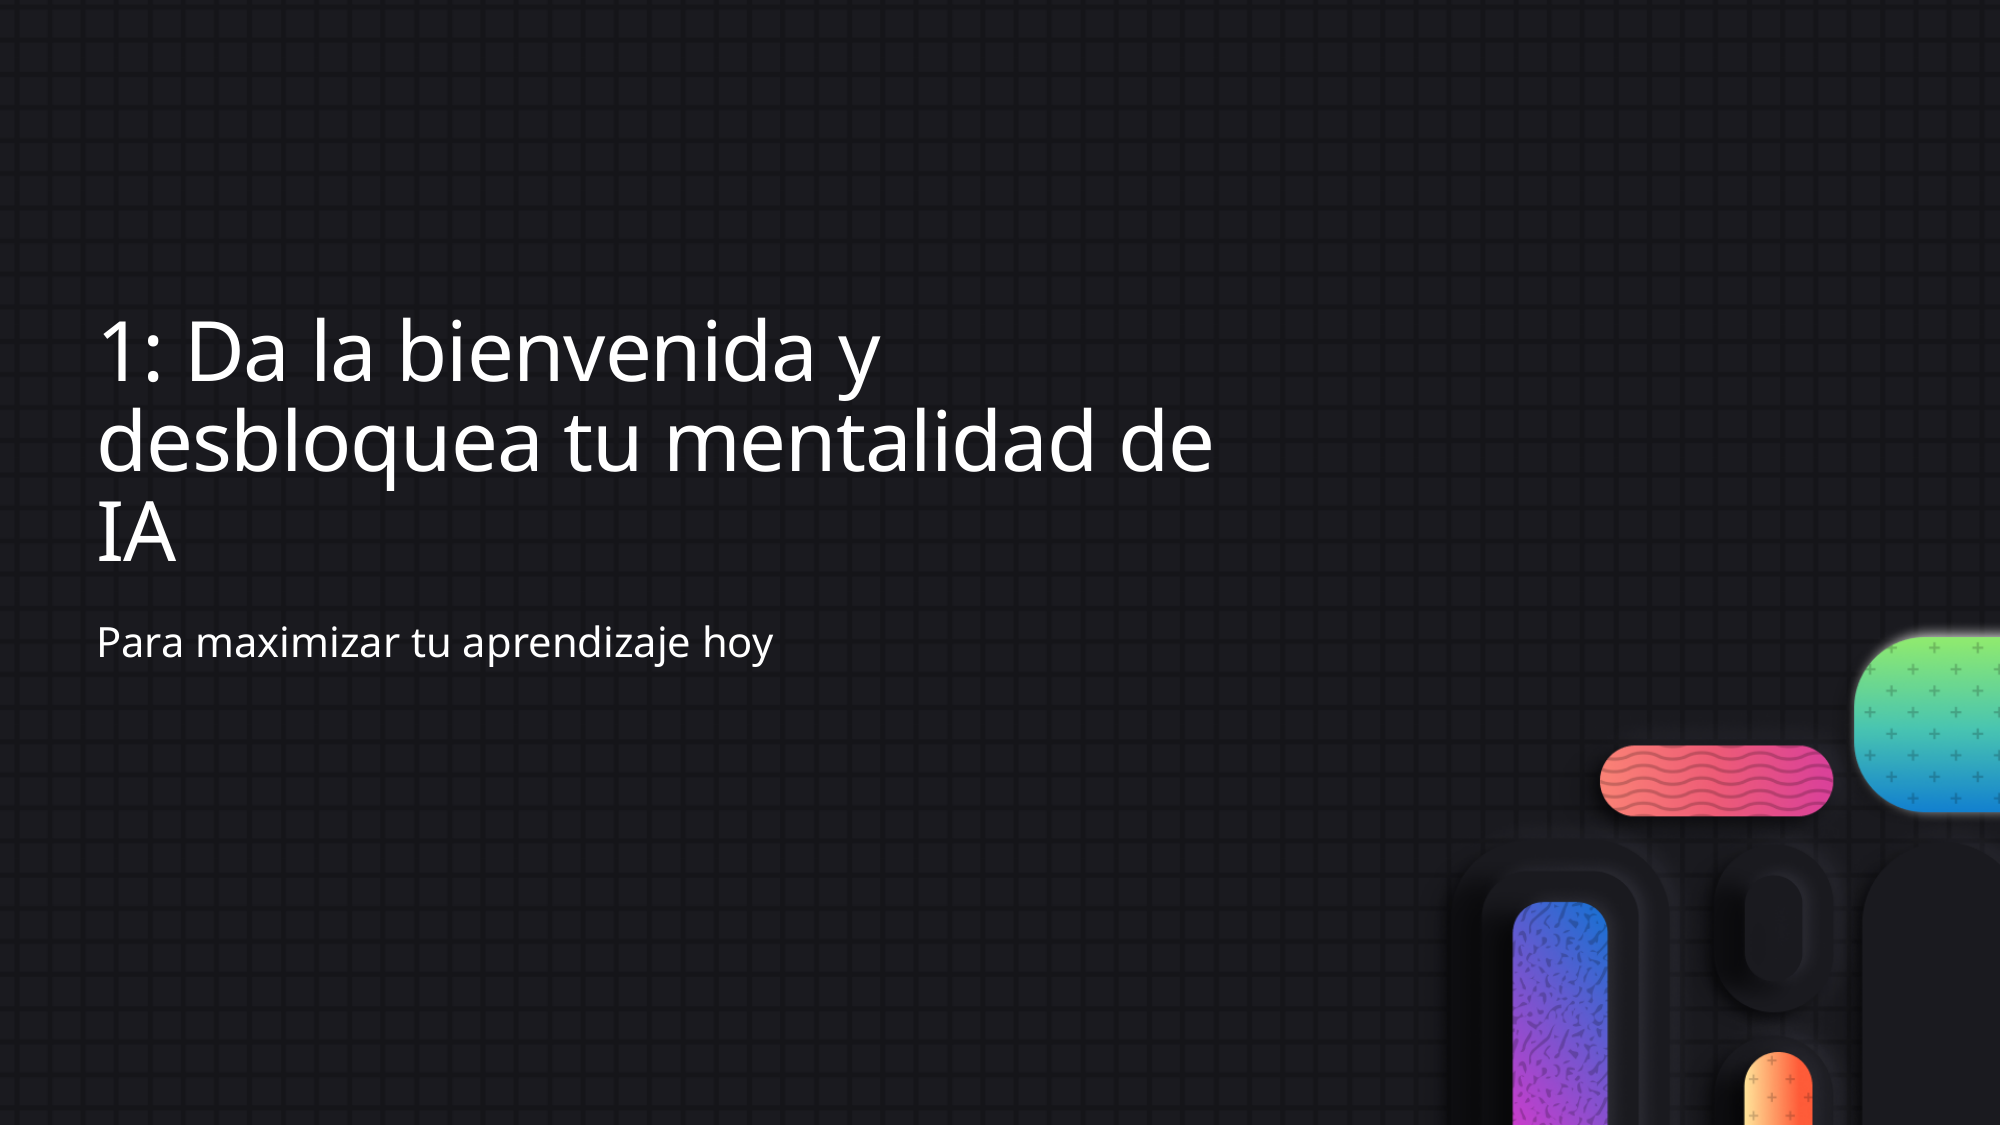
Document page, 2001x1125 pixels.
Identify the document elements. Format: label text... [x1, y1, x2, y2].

title 1: Da la bienvenida y desbloquea tu mentalidad de IA [96, 397, 1303, 580]
list Para maximizar tu aprendizaje hoy [96, 615, 1116, 666]
picture [0, 0, 2000, 1125]
